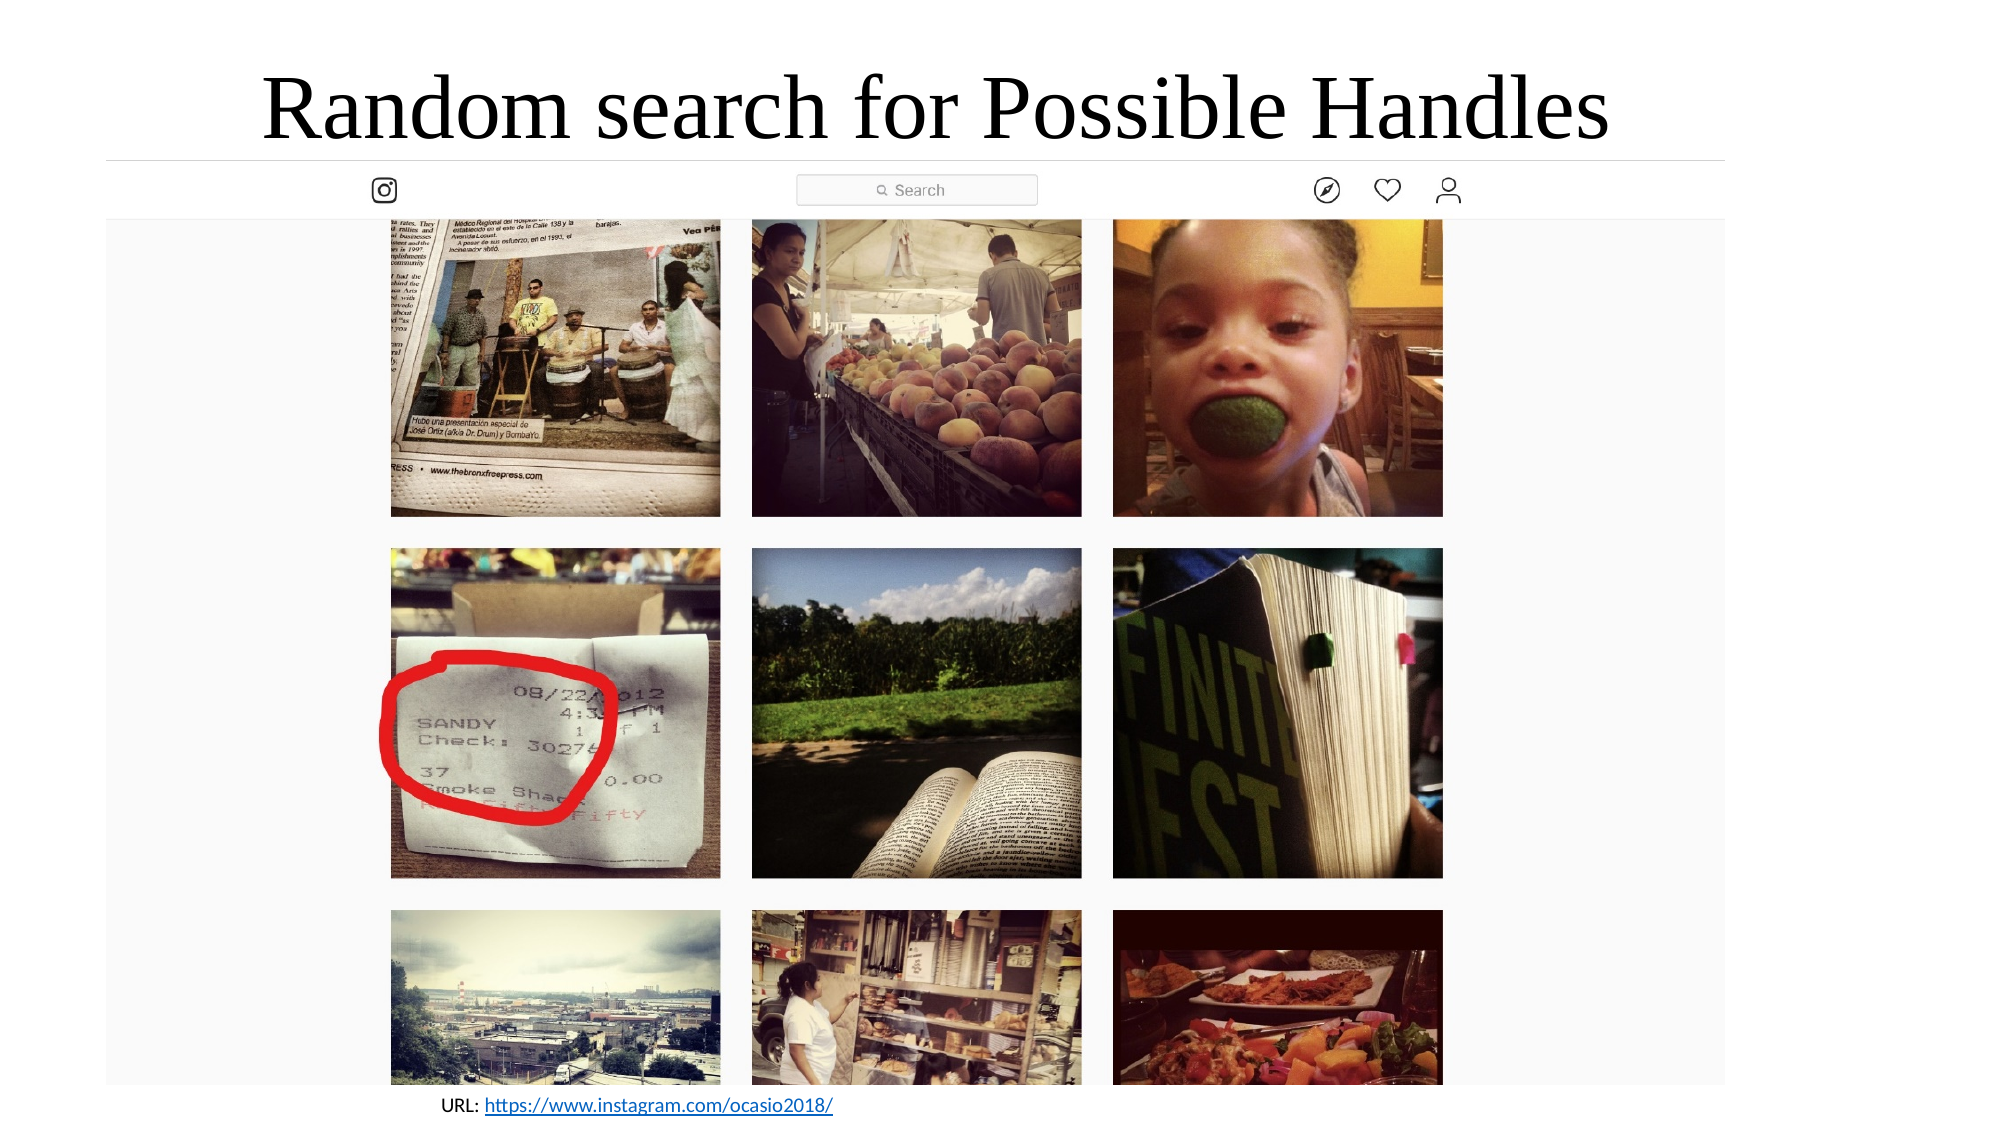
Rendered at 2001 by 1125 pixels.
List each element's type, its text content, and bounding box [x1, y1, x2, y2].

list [105, 156, 1725, 1085]
text_box URL: https://www.instagram.com/ocasio2018/ [426, 1085, 858, 1125]
title Random search for Possible Handles [0, 0, 1725, 218]
